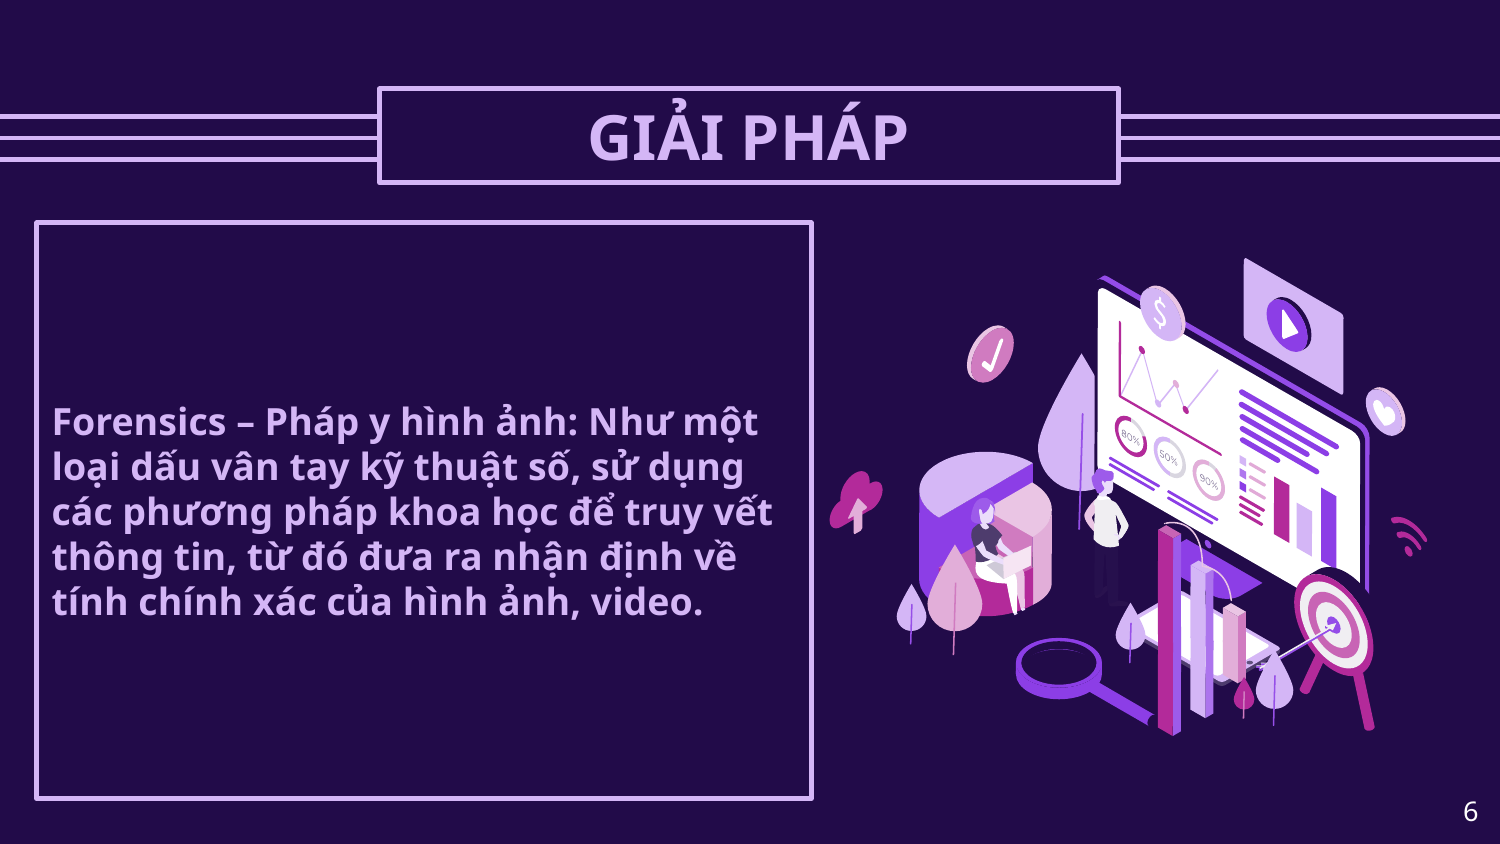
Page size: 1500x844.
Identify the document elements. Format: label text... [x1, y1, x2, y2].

slide_number 6 [1403, 779, 1494, 844]
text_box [829, 257, 1428, 737]
text_box Forensics – Pháp y hình ảnh: Như một loại dấu vân tay kỹ thuật số, sử dụng các phương pháp khoa học để truy vết thông tin, từ đó đưa ra nhận định về tính chính xác của hình ảnh, video. [36, 222, 812, 799]
title GIẢI PHÁP [377, 86, 1121, 185]
